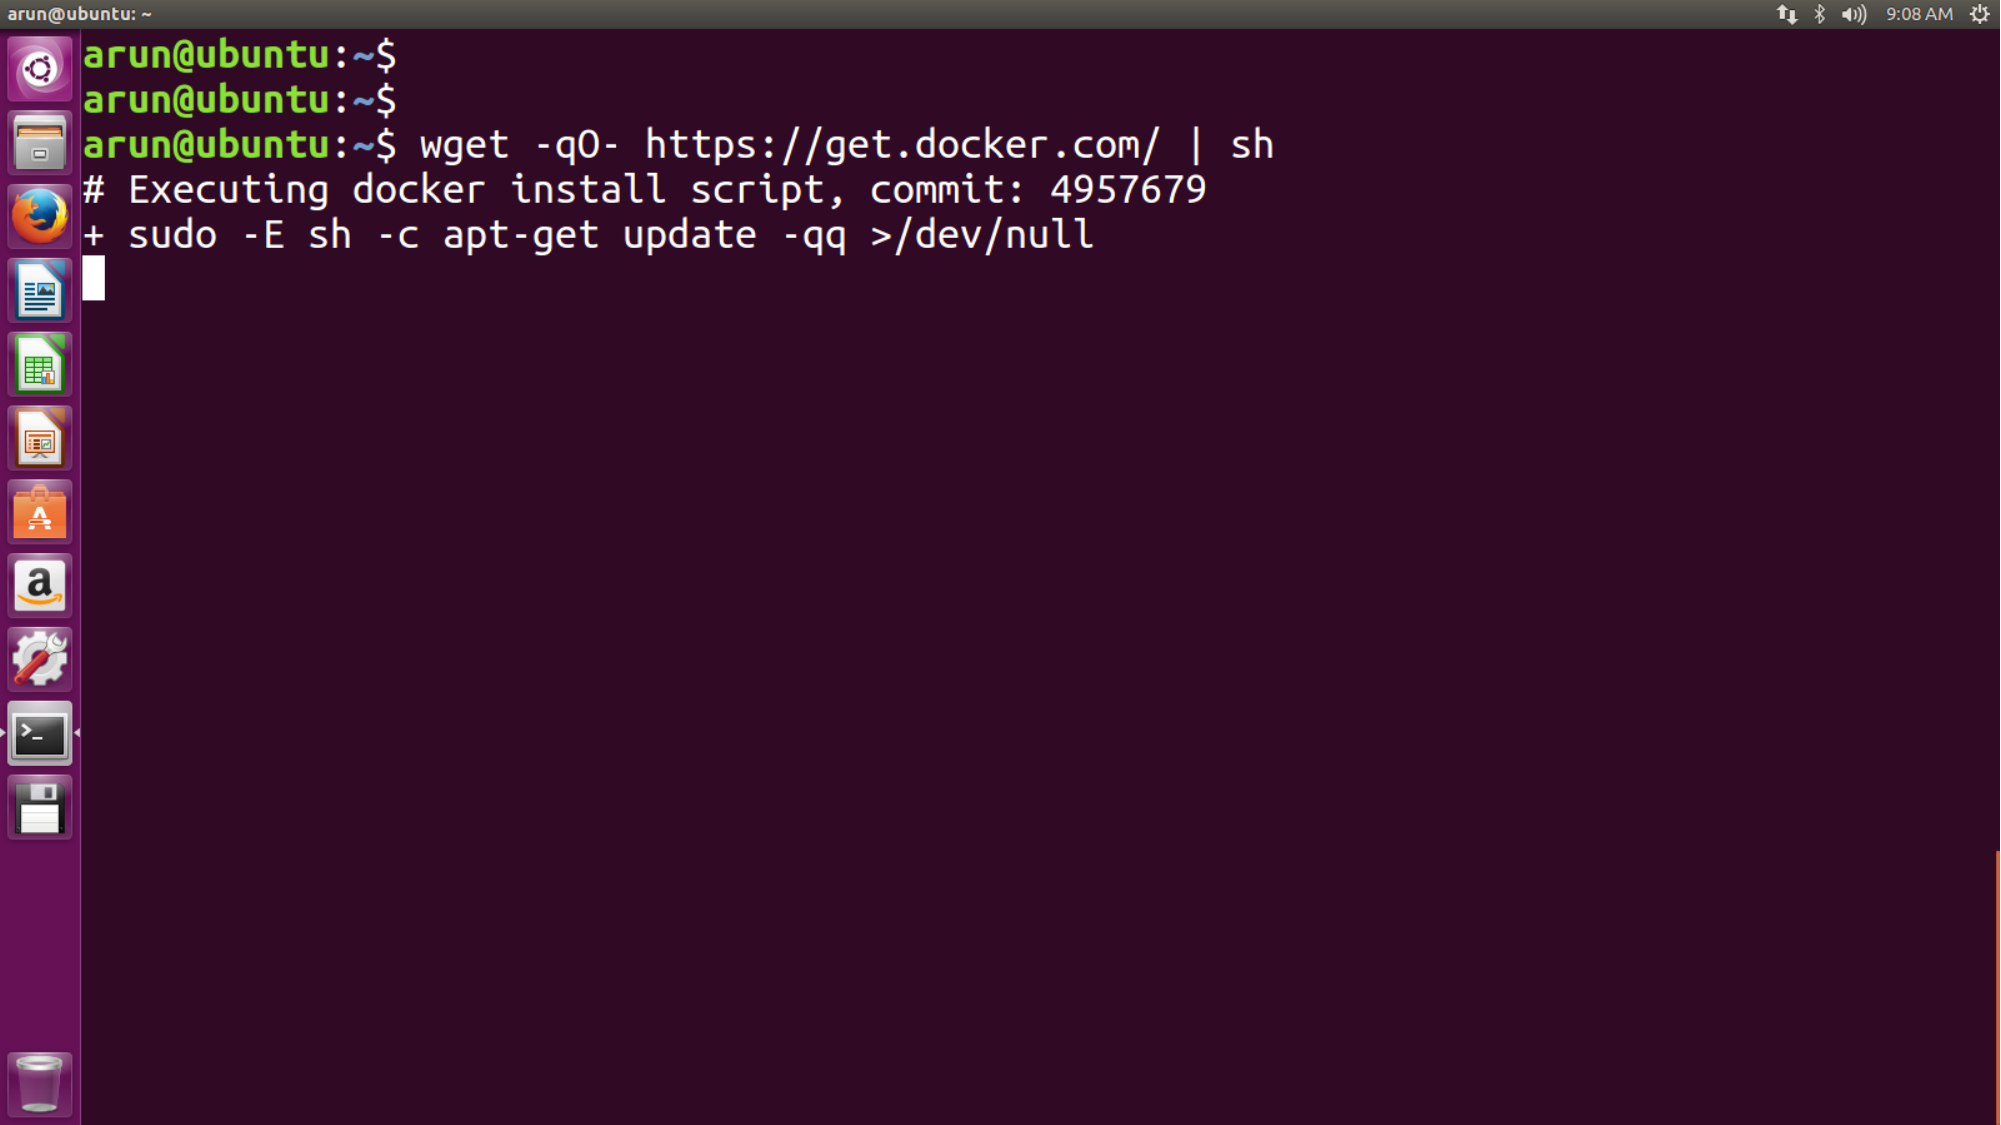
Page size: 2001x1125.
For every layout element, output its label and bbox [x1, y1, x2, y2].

list [0, 0, 2000, 1125]
